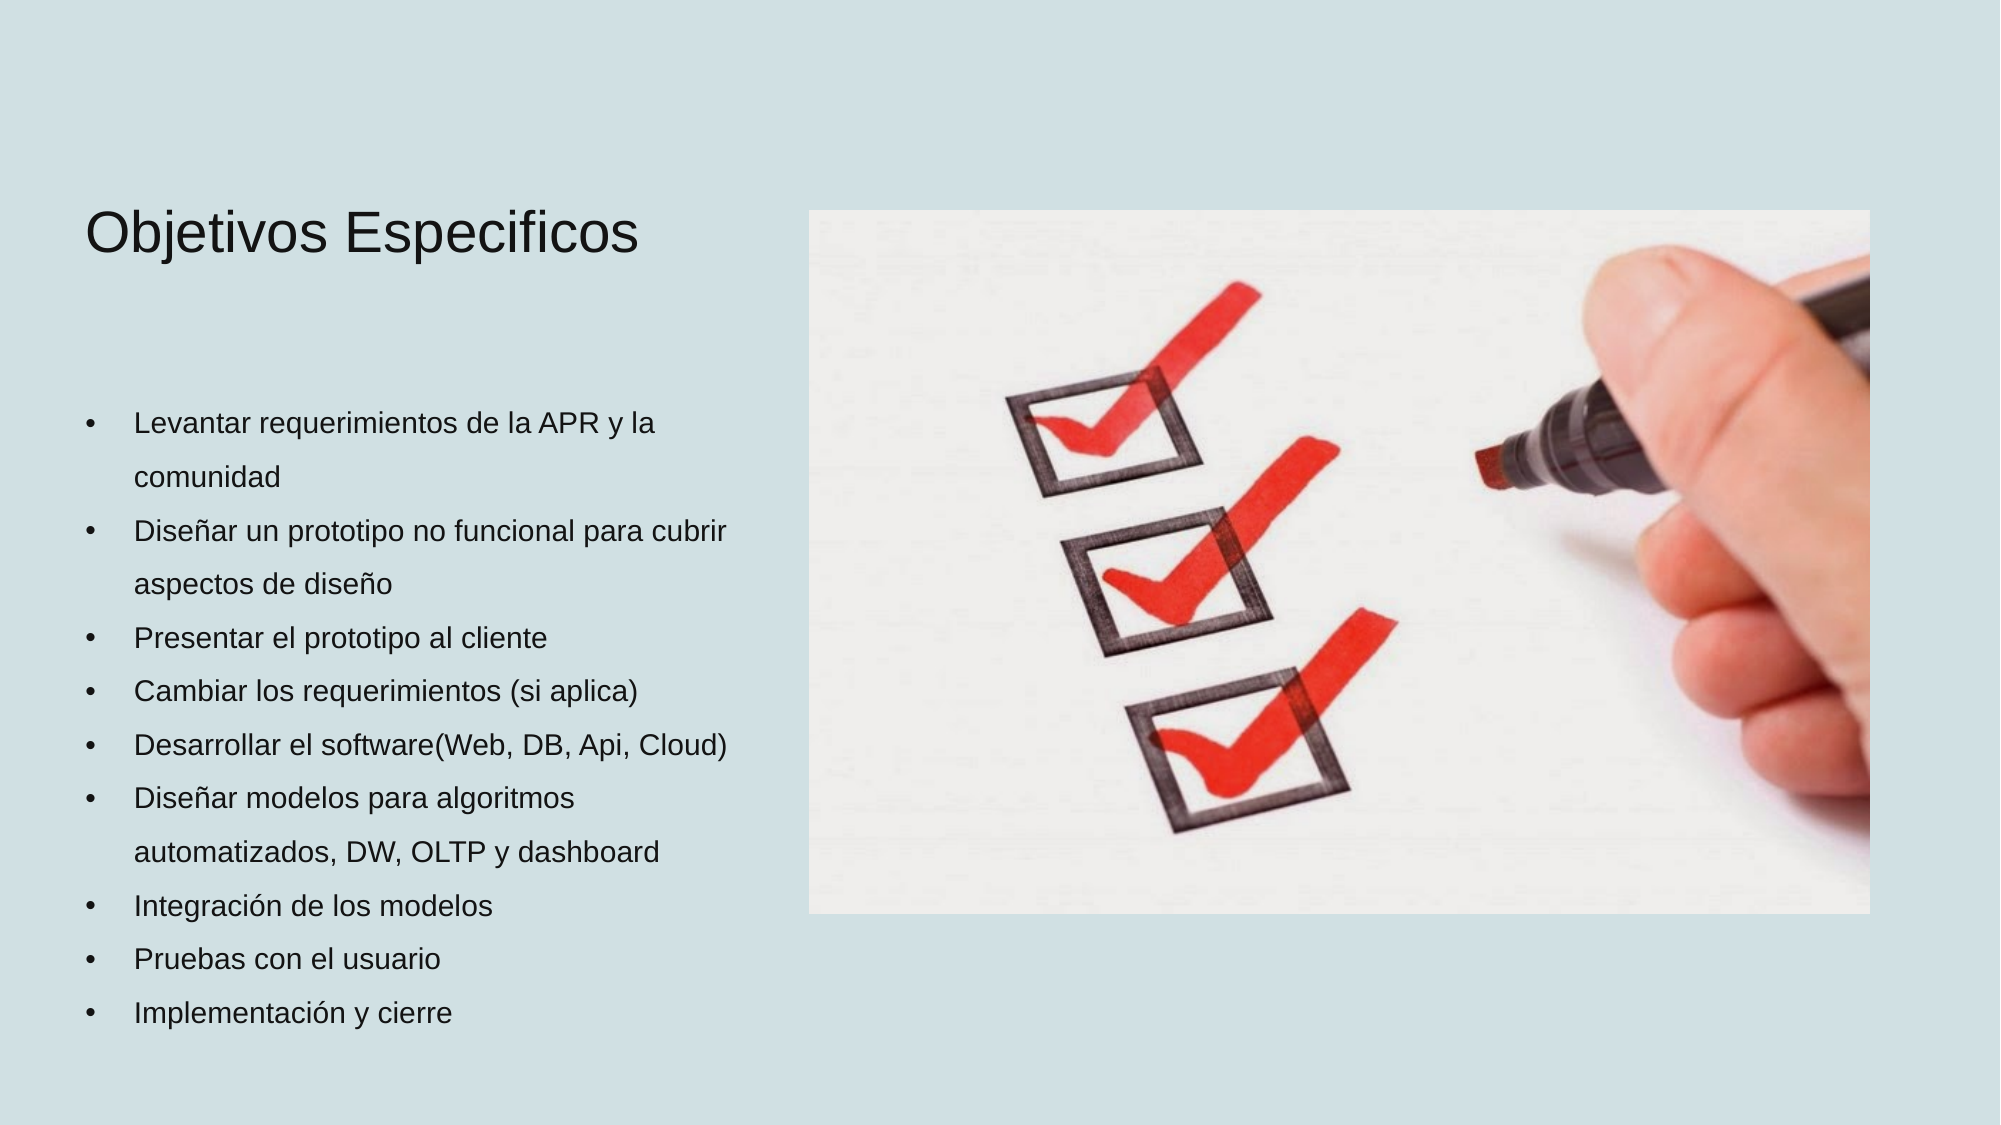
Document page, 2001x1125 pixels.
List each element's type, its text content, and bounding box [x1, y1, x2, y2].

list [809, 210, 1871, 915]
title Objetivos Especificos [70, 90, 661, 379]
text_box Levantar requerimientos de la APR y la comunidad Diseñar un prototipo no funcional para cubrir aspectos de diseño Presentar el prototipo al cliente Cambiar los requerimientos (si aplica) Desarrollar el software(Web, DB, Api, Cloud) Diseñar modelos para algoritmos automatizados, DW, OLTP y dashboard Integración de los modelos Pruebas con el usuario Implementación y cierre [70, 379, 759, 1050]
